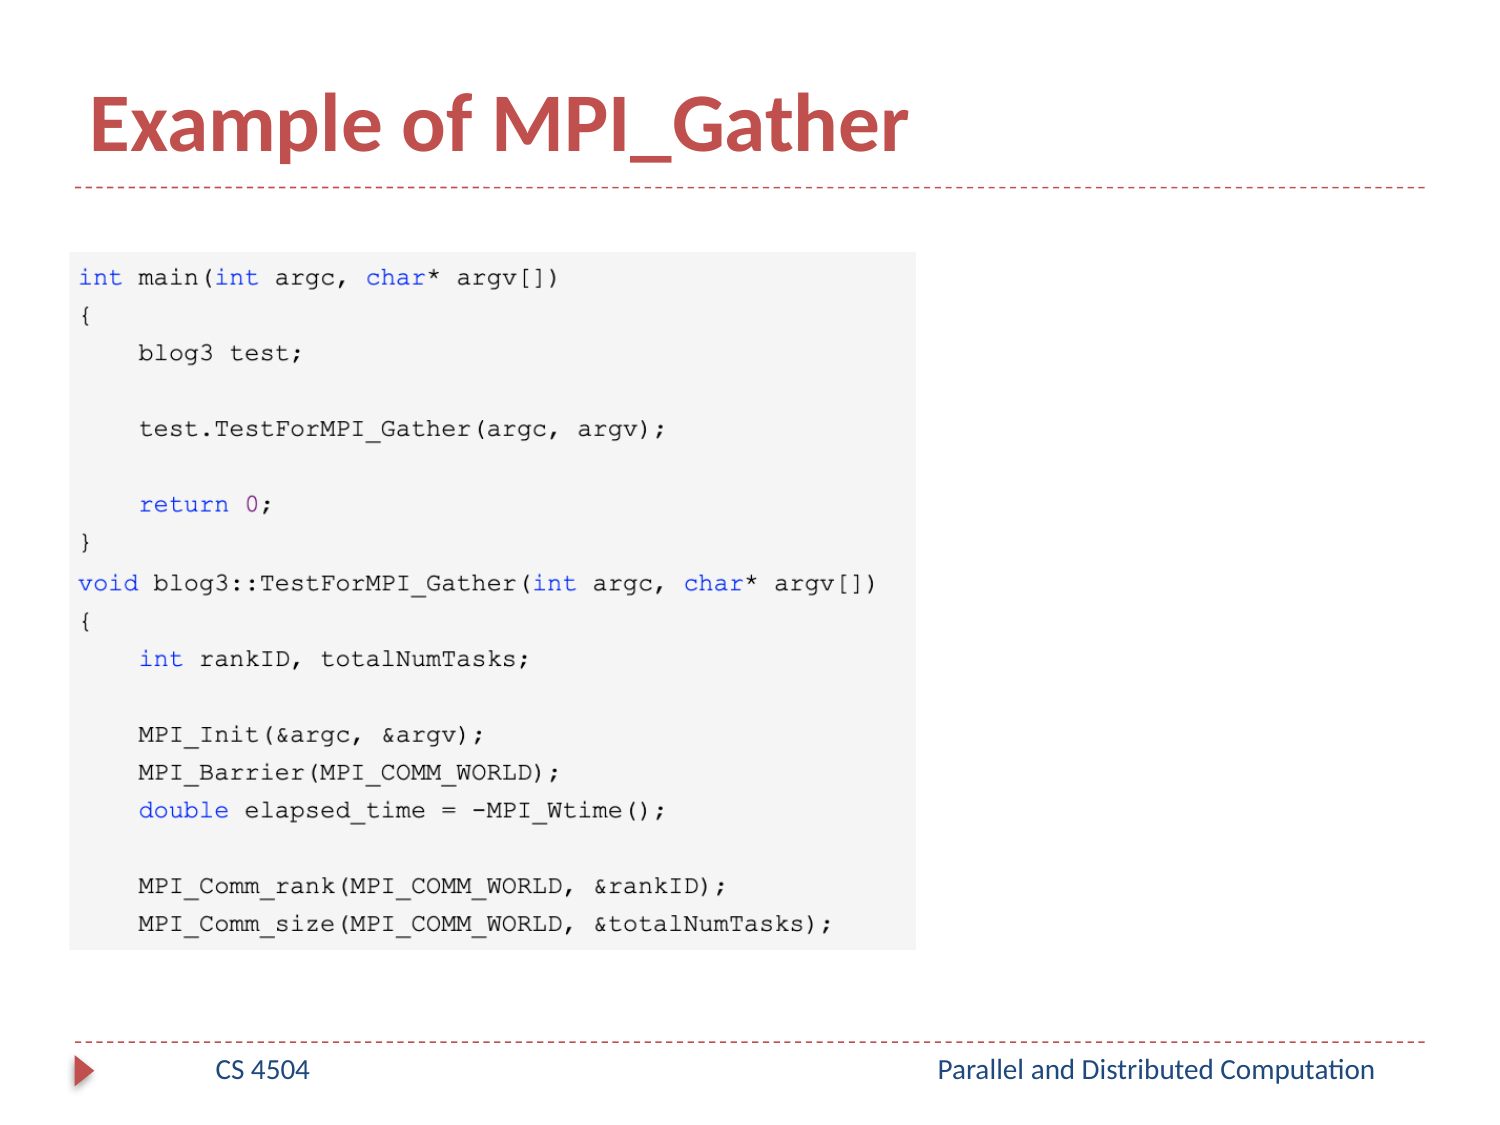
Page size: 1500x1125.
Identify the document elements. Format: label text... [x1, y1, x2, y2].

slide_number Parallel and Distributed Computation [887, 1042, 1426, 1103]
picture [69, 252, 917, 951]
slide_number CS 4504 [100, 1042, 426, 1103]
title Example of MPI_Gather [75, 12, 1425, 175]
